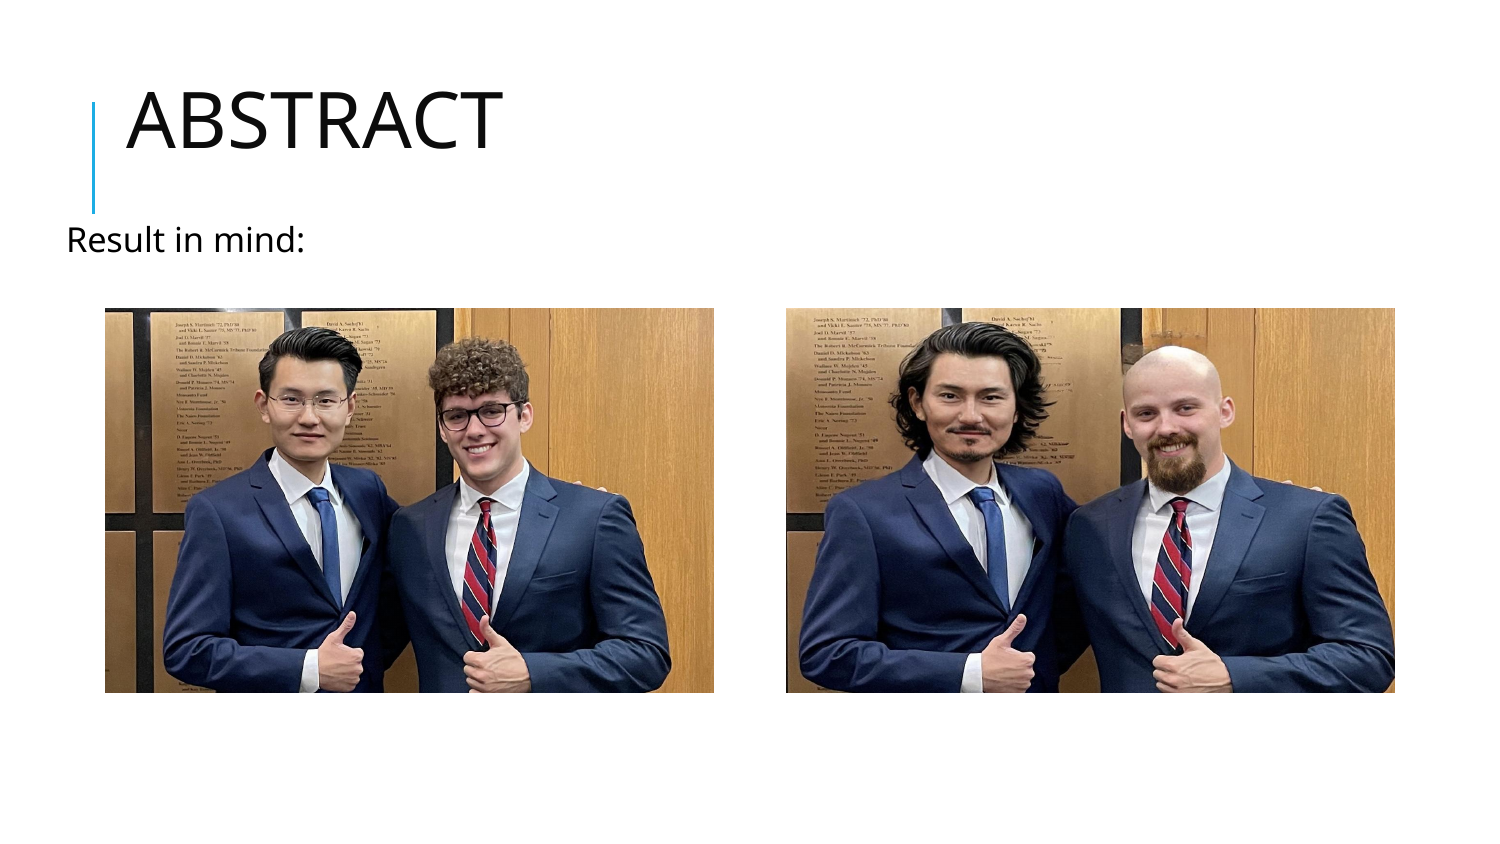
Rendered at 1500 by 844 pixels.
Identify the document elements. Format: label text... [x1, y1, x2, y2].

title ABSTRACT [51, 72, 1449, 189]
list Result in mind: [51, 207, 1449, 750]
picture [105, 307, 714, 693]
picture [786, 307, 1395, 693]
